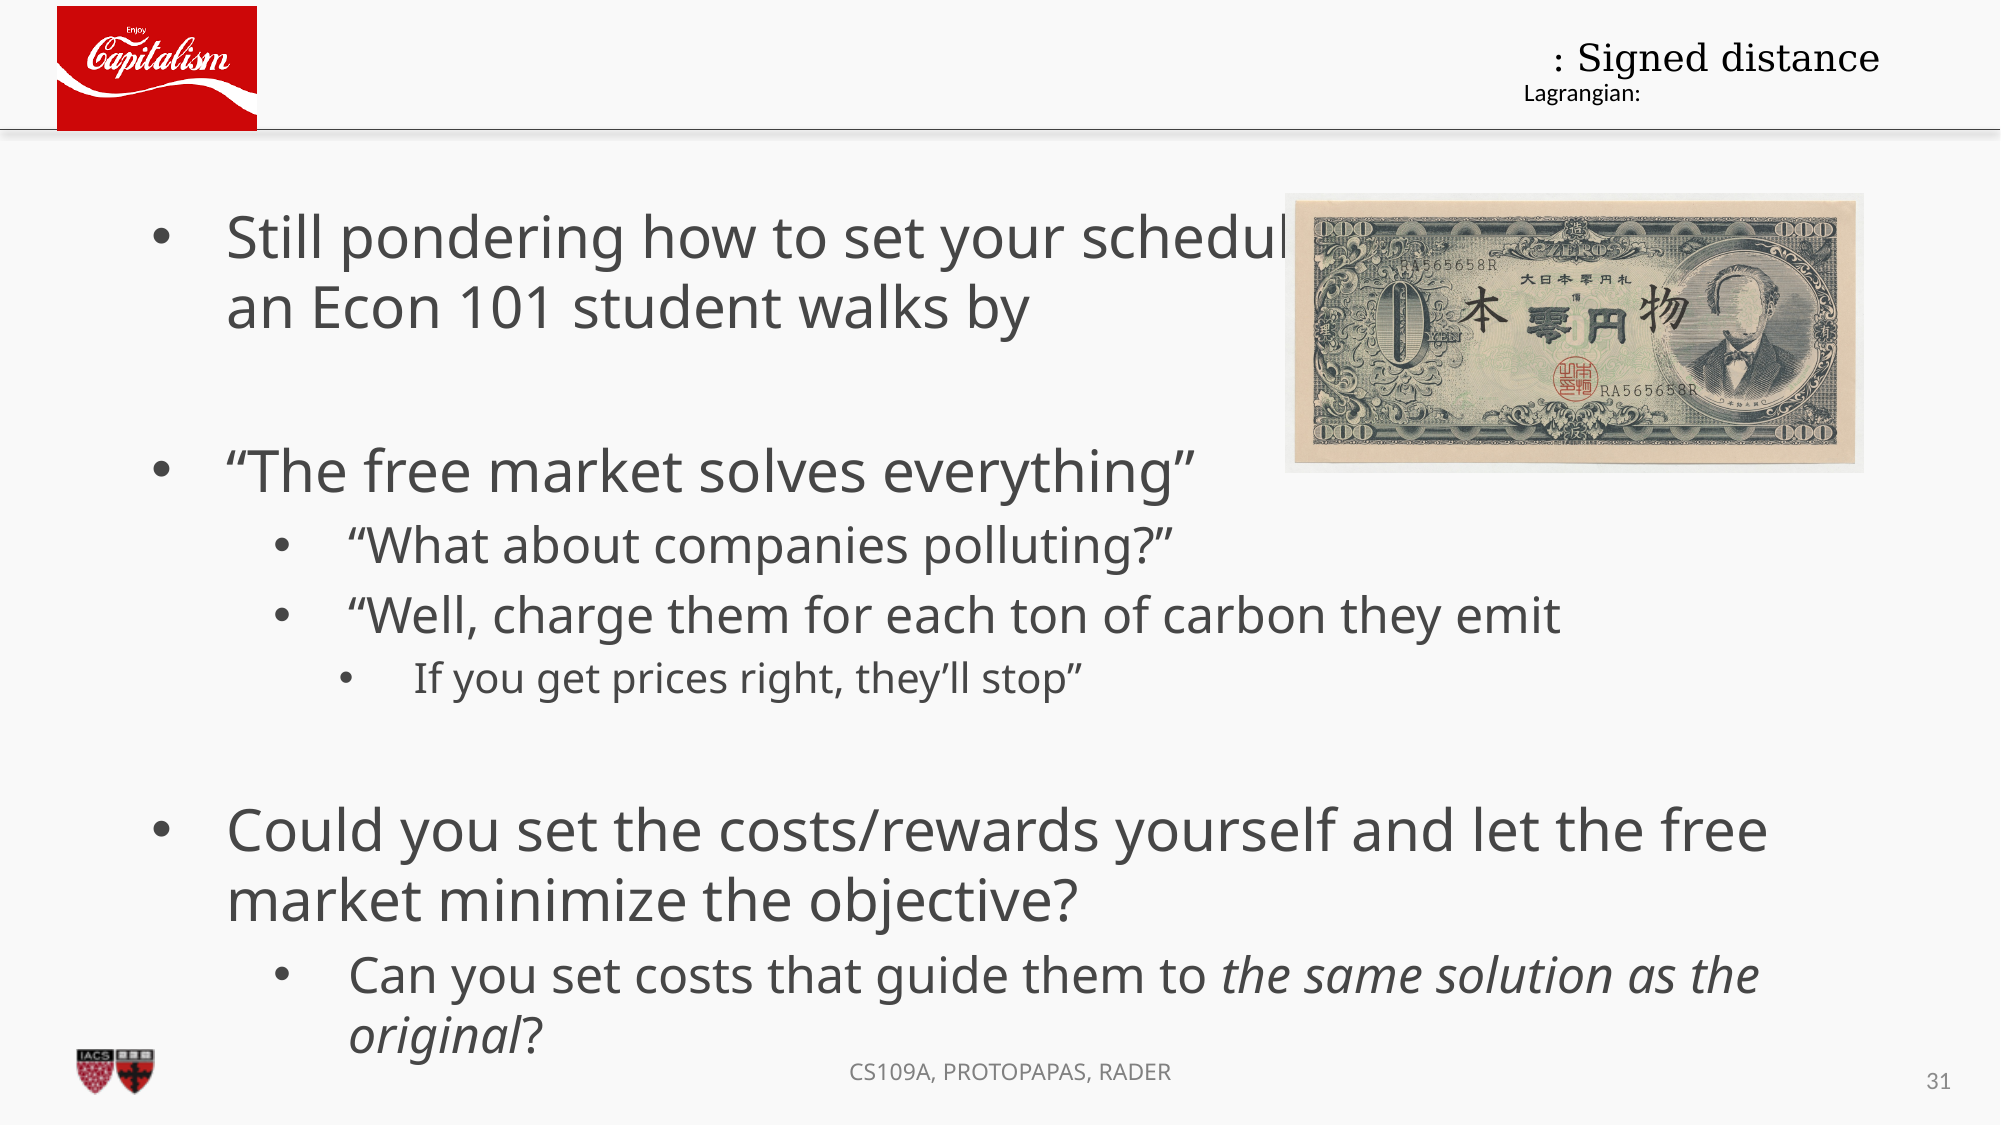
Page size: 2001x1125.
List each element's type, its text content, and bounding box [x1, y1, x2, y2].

slide_number 31 [1500, 1050, 1967, 1110]
picture [1285, 192, 1864, 473]
picture [56, 6, 257, 132]
list Still pondering how to set your schedule, an Econ 101 student walks by “The free market solves everything” “What about companies polluting?” “Well, charge them for each ton of carbon they emit If you get prices right, they’ll stop” Could you set the costs/rewards yourself and let the free market minimize the objective? Can you set costs that guide them to the same solution as the original? [136, 193, 1831, 998]
picture [75, 1049, 155, 1095]
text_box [1163, 26, 2000, 127]
